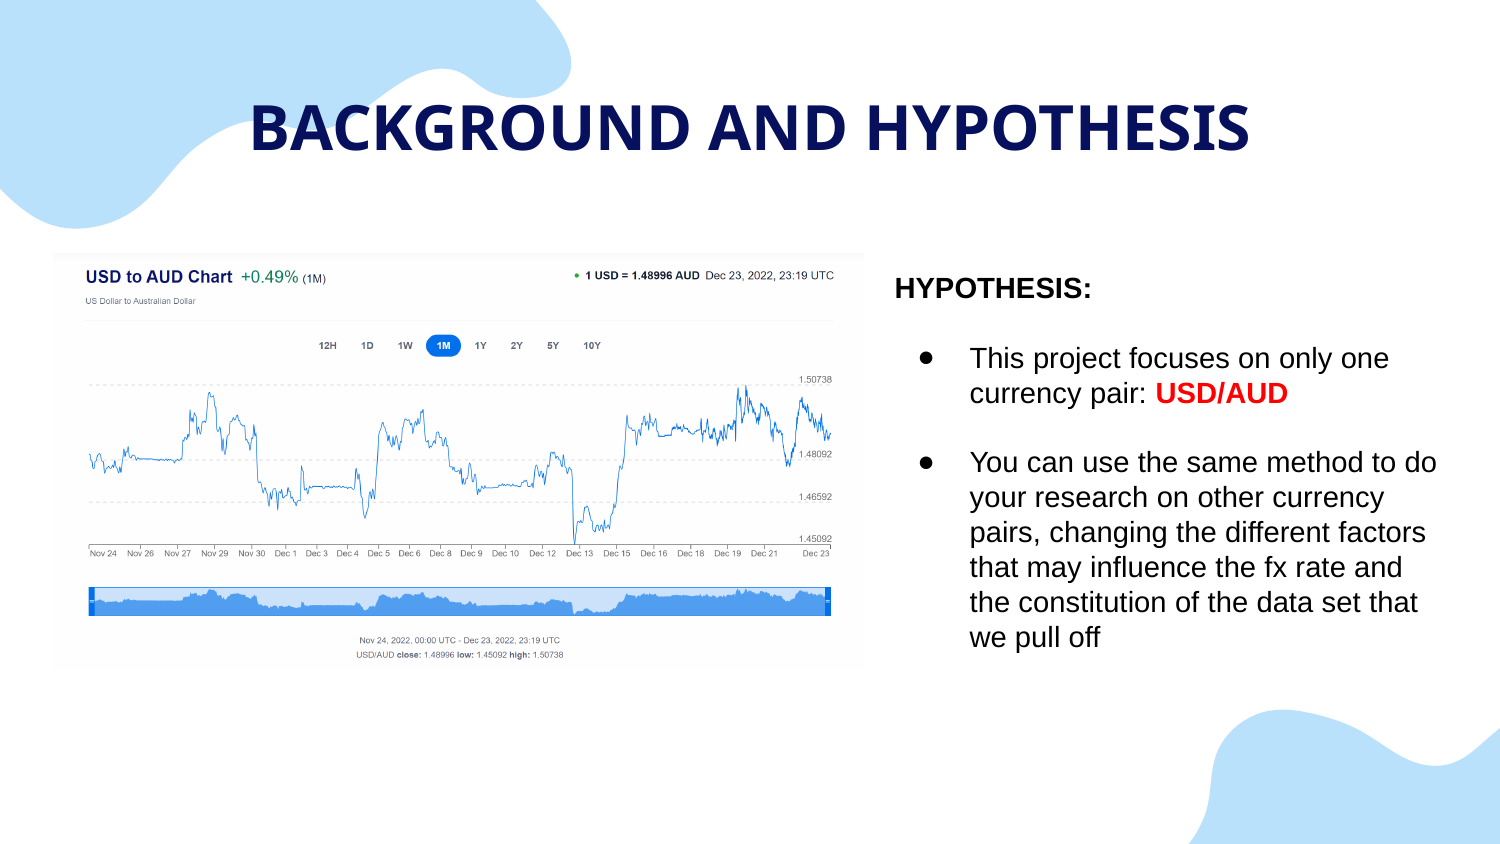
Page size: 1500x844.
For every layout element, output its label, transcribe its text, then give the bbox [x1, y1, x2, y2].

title BACKGROUND AND HYPOTHESIS [75, 72, 1425, 167]
text_box HYPOTHESIS: This project focuses on only one currency pair: USD/AUD You can use the same method to do your research on other currency pairs, changing the different factors that may influence the fx rate and the constitution of the data set that we pull off [879, 253, 1456, 689]
picture [53, 253, 864, 671]
